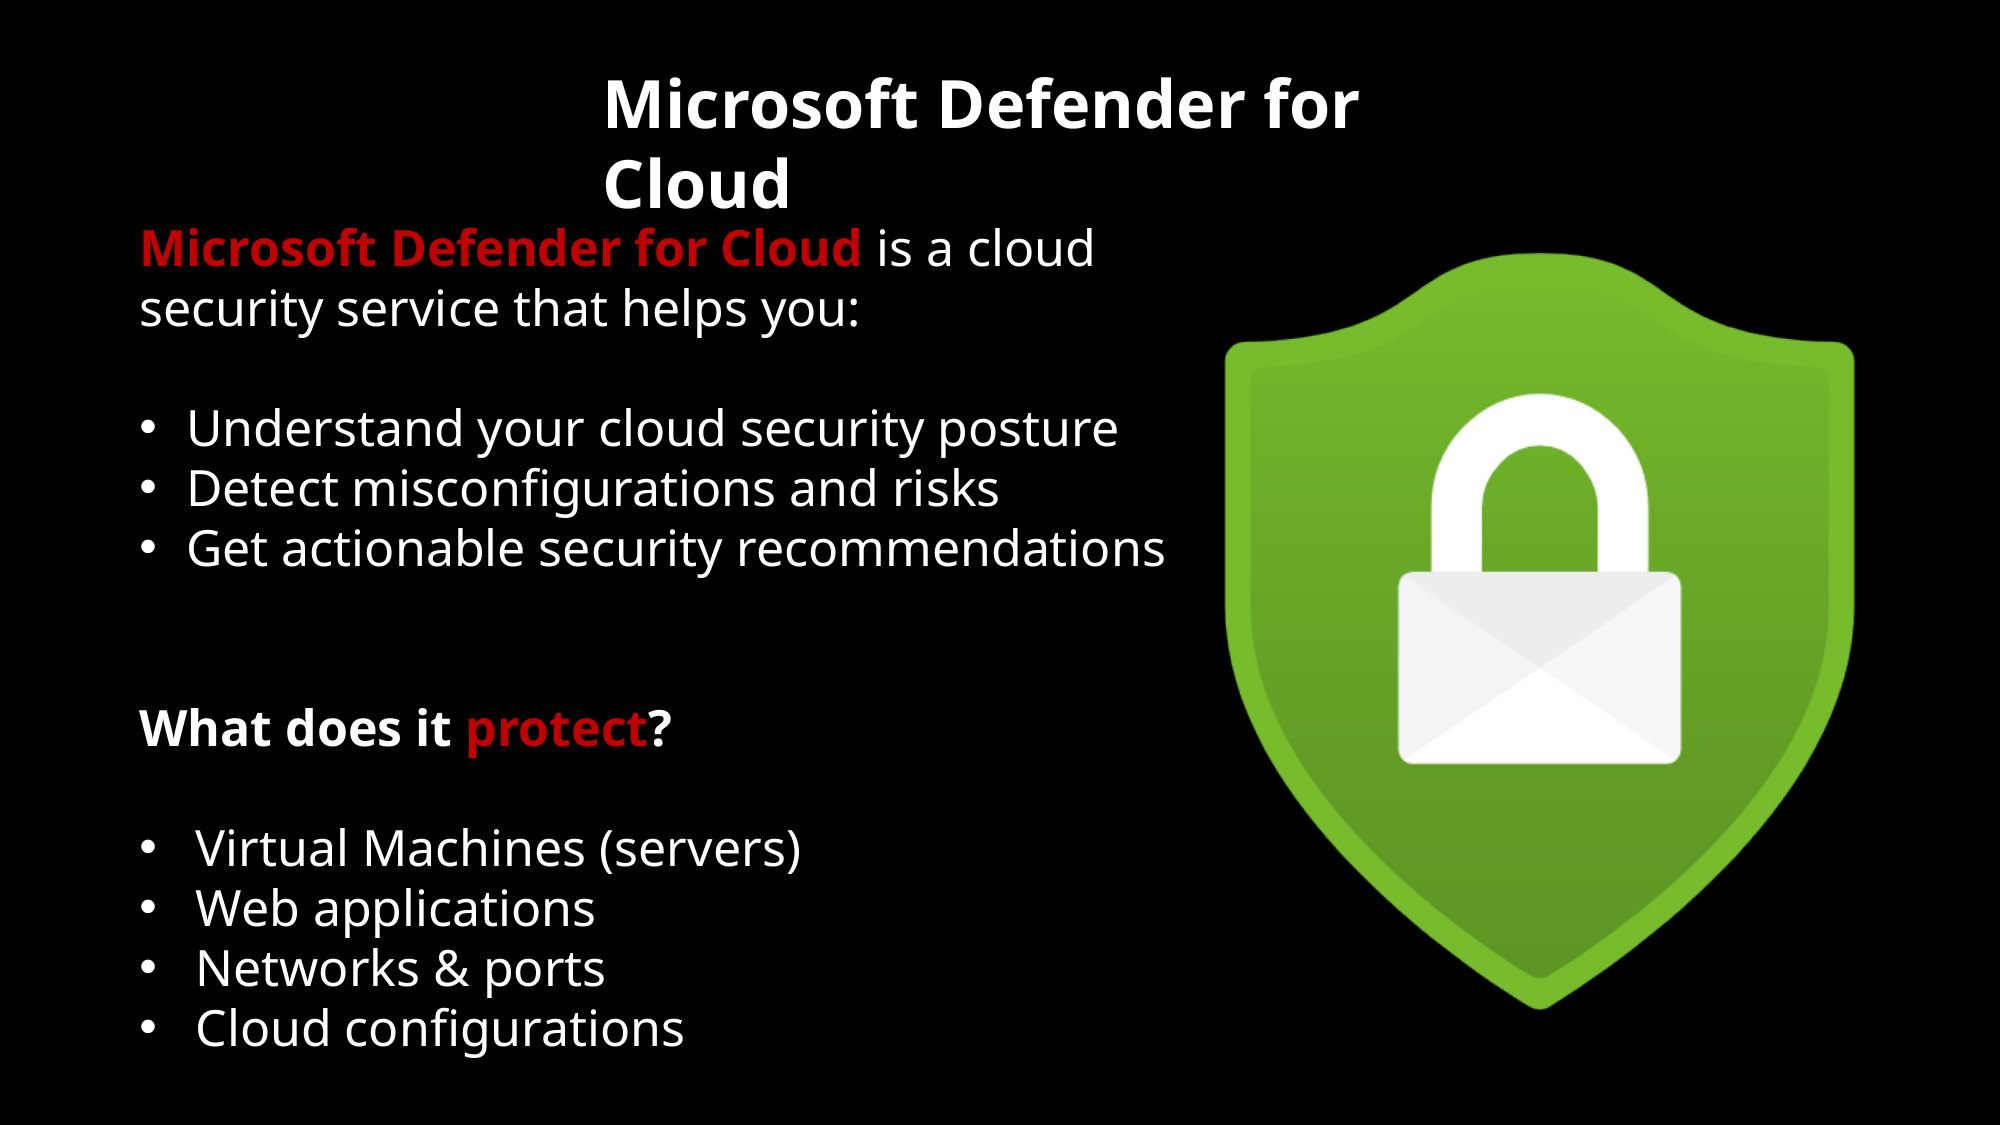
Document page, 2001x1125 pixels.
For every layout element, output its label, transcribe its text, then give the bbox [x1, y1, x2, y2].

text_box Microsoft Defender for Cloud [587, 54, 1544, 230]
text_box Microsoft Defender for Cloud is a cloud security service that helps you: Understand your cloud security posture Detect misconfigurations and risks Get actionable security recommendations What does it protect? Virtual Machines (servers) Web applications Networks & ports Cloud configurations [124, 208, 1229, 1064]
picture [1139, 231, 1941, 1032]
